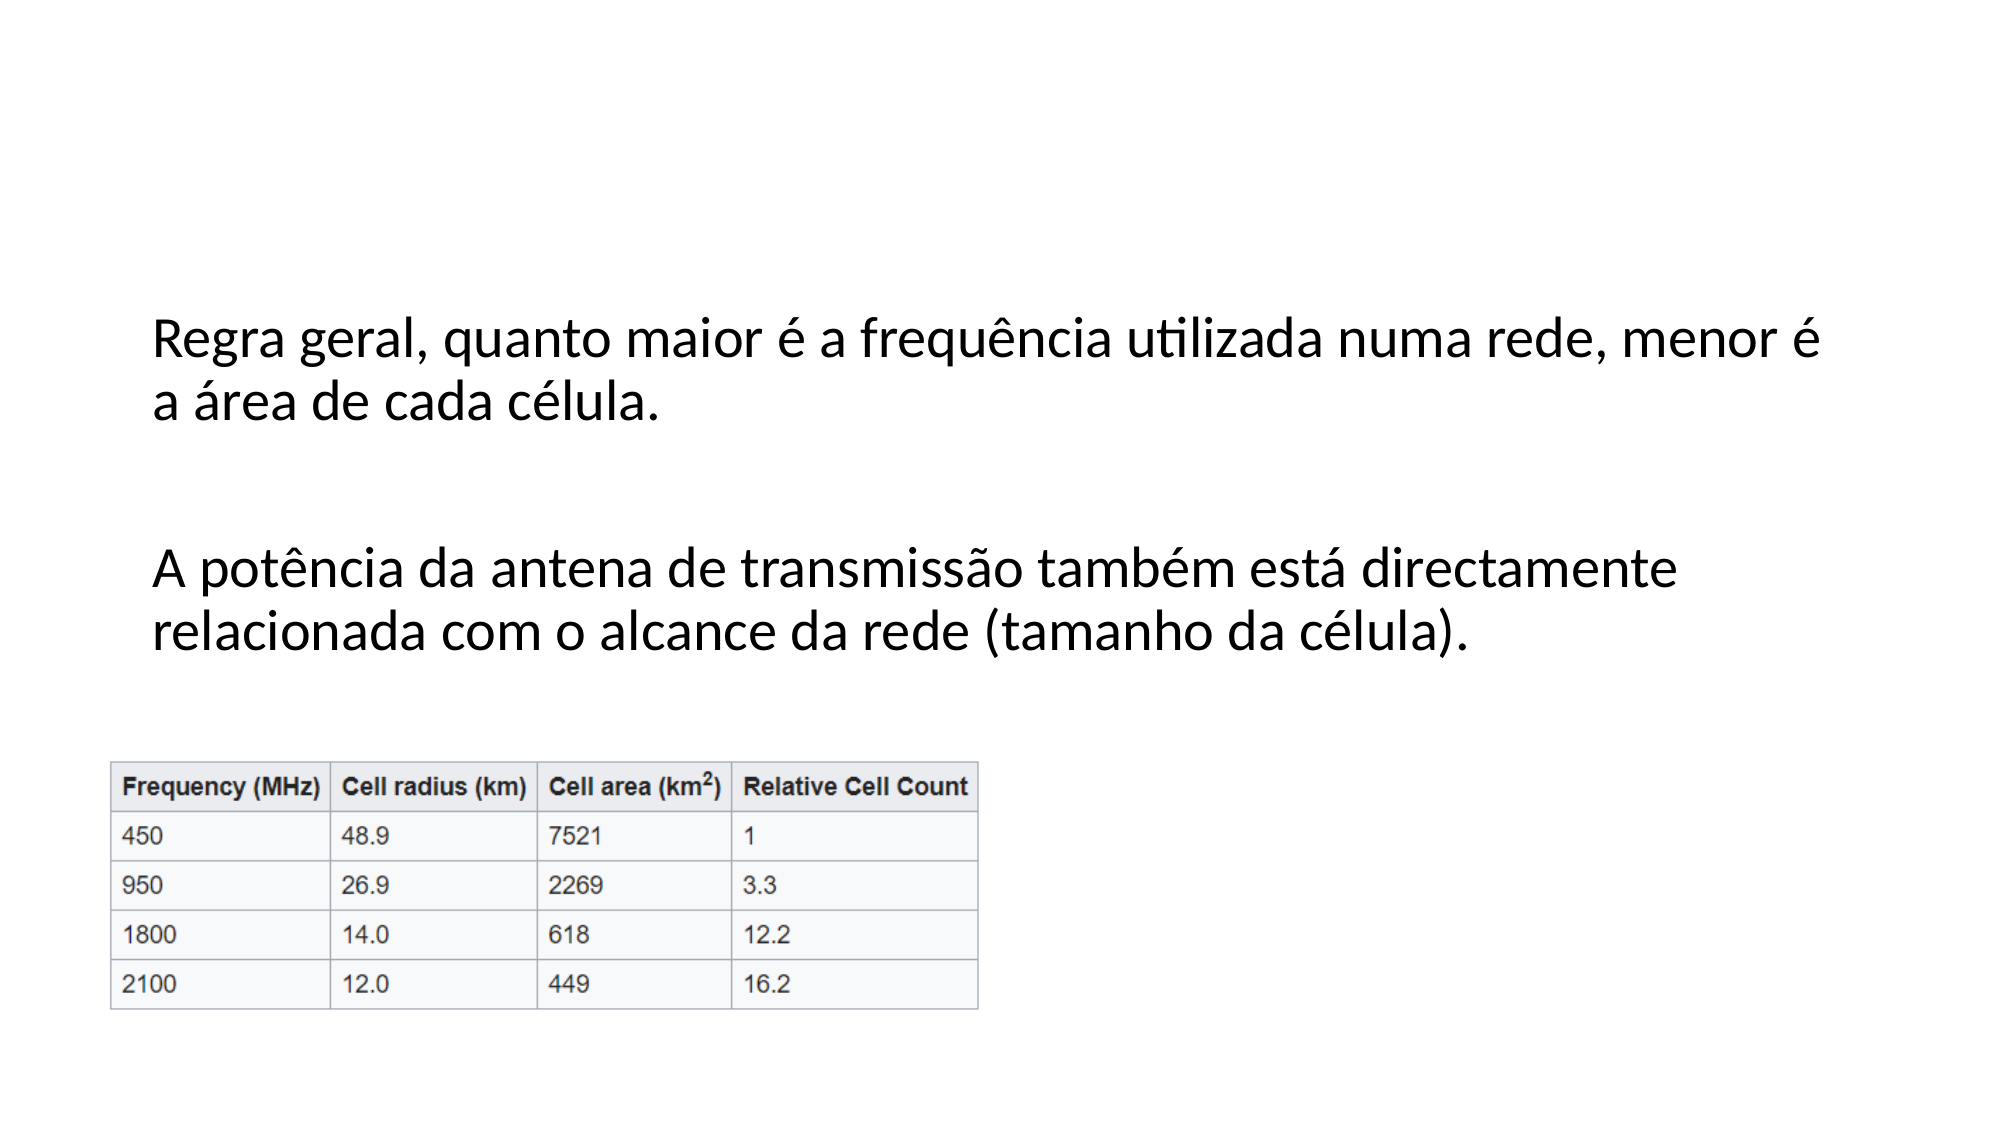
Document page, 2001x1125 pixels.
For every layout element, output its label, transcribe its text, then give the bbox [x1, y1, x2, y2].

list Regra geral, quanto maior é a frequência utilizada numa rede, menor é a área de cada célula. A potência da antena de transmissão também está directamente relacionada com o alcance da rede (tamanho da célula). [137, 299, 1863, 1014]
picture [92, 746, 1000, 1032]
